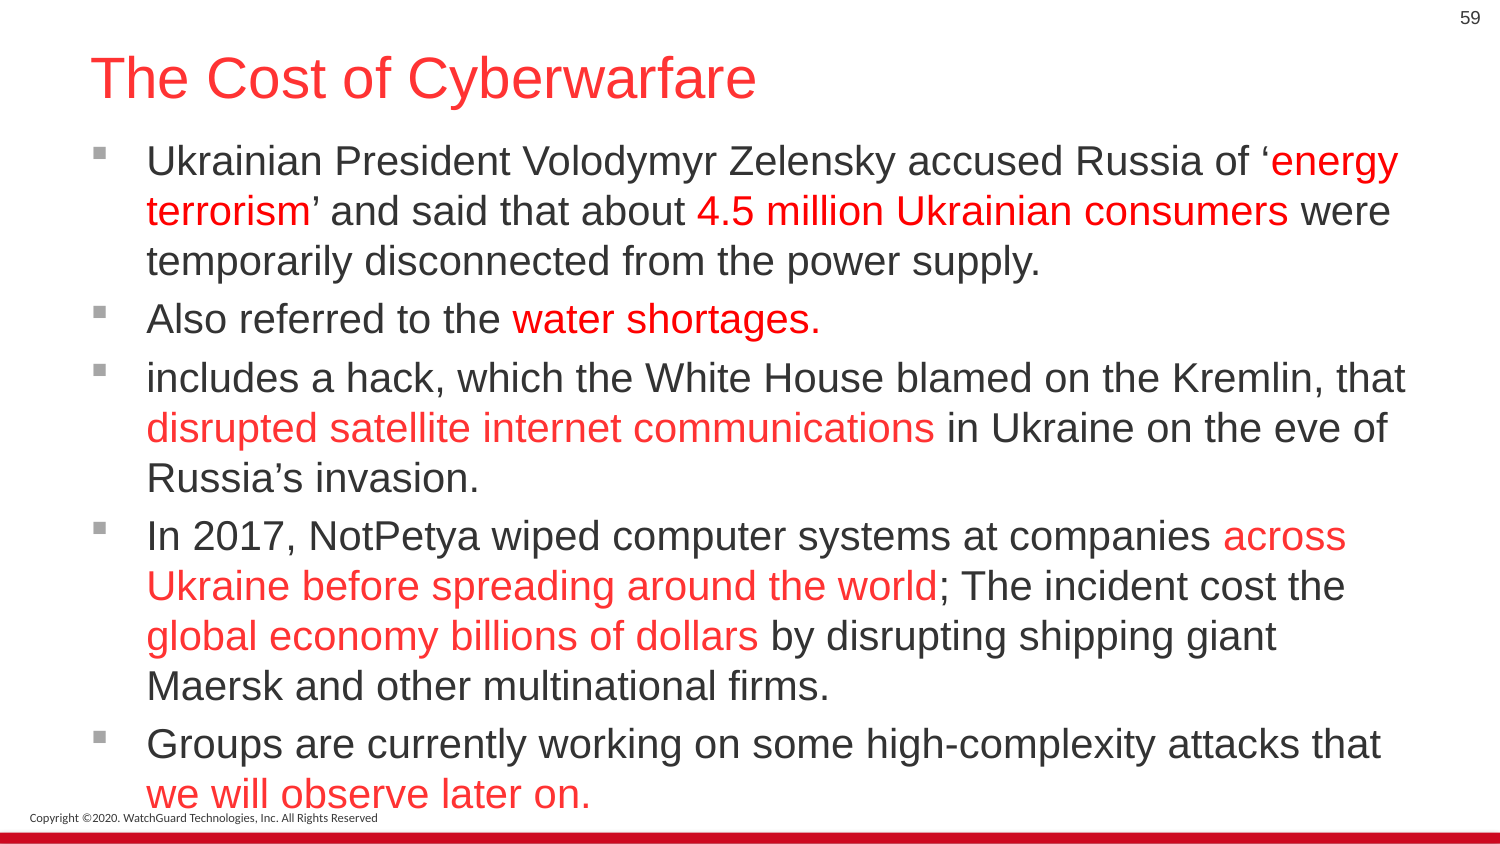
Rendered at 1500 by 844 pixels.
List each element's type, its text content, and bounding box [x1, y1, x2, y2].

slide_number 59 [1398, 0, 1497, 40]
list Ukrainian President Volodymyr Zelensky accused Russia of ‘energy terrorism’ and said that about 4.5 million Ukrainian consumers were temporarily disconnected from the power supply. Also referred to the water shortages. includes a hack, which the White House blamed on the Kremlin, that disrupted satellite internet communications in Ukraine on the eve of Russia’s invasion. In 2017, NotPetya wiped computer systems at companies across Ukraine before spreading around the world; The incident cost the global economy billions of dollars by disrupting shipping giant Maersk and other multinational firms. Groups are currently working on some high-complexity attacks that we will observe later on. [75, 126, 1425, 829]
title The Cost of Cyberwarfare [75, 33, 1425, 117]
